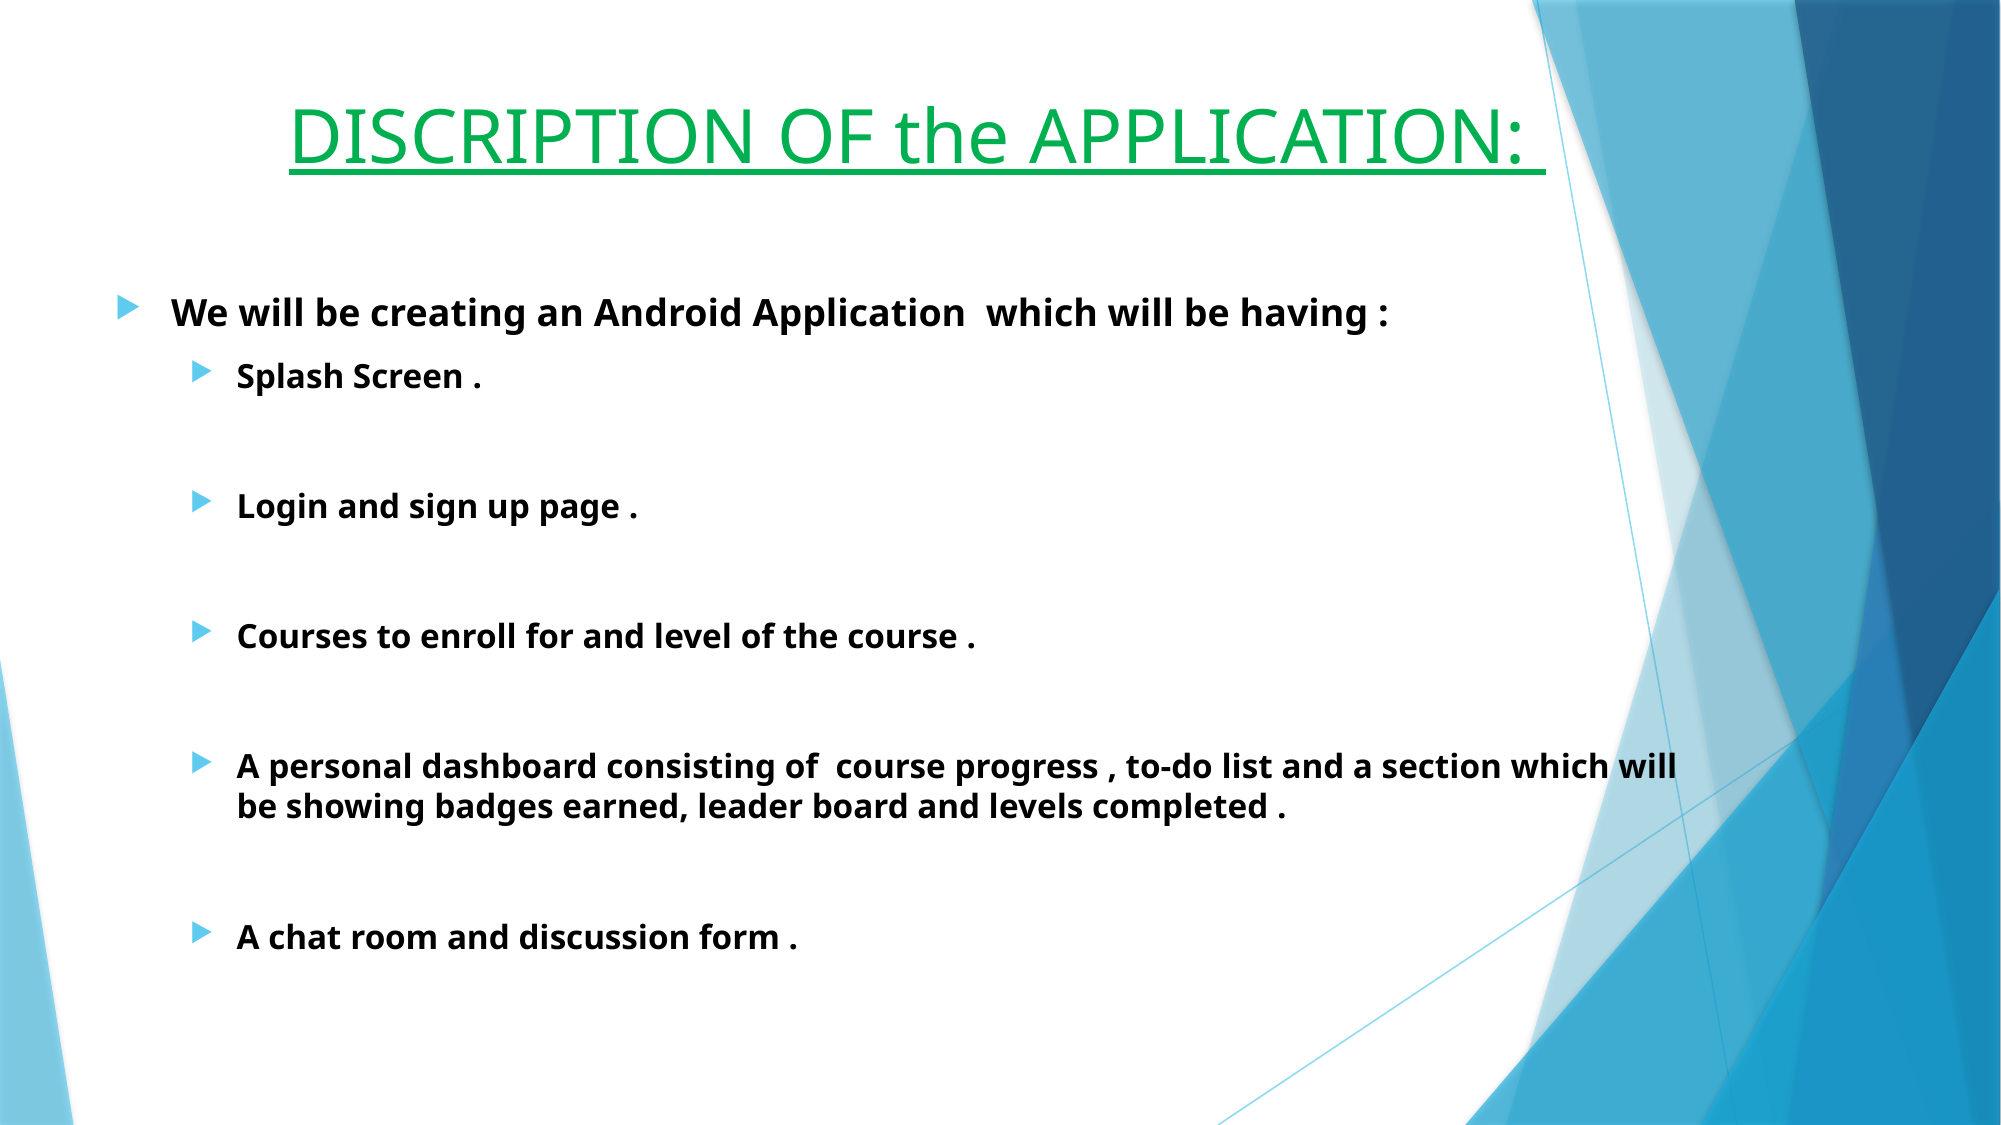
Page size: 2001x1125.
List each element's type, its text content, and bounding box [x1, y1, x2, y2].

title DISCRIPTION OF the APPLICATION: [273, 80, 1684, 281]
list We will be creating an Android Application which will be having : Splash Screen . Login and sign up page . Courses to enroll for and level of the course . A personal dashboard consisting of course progress , to-do list and a section which will be showing badges earned, leader board and levels completed . A chat room and discussion form . [99, 281, 1744, 998]
